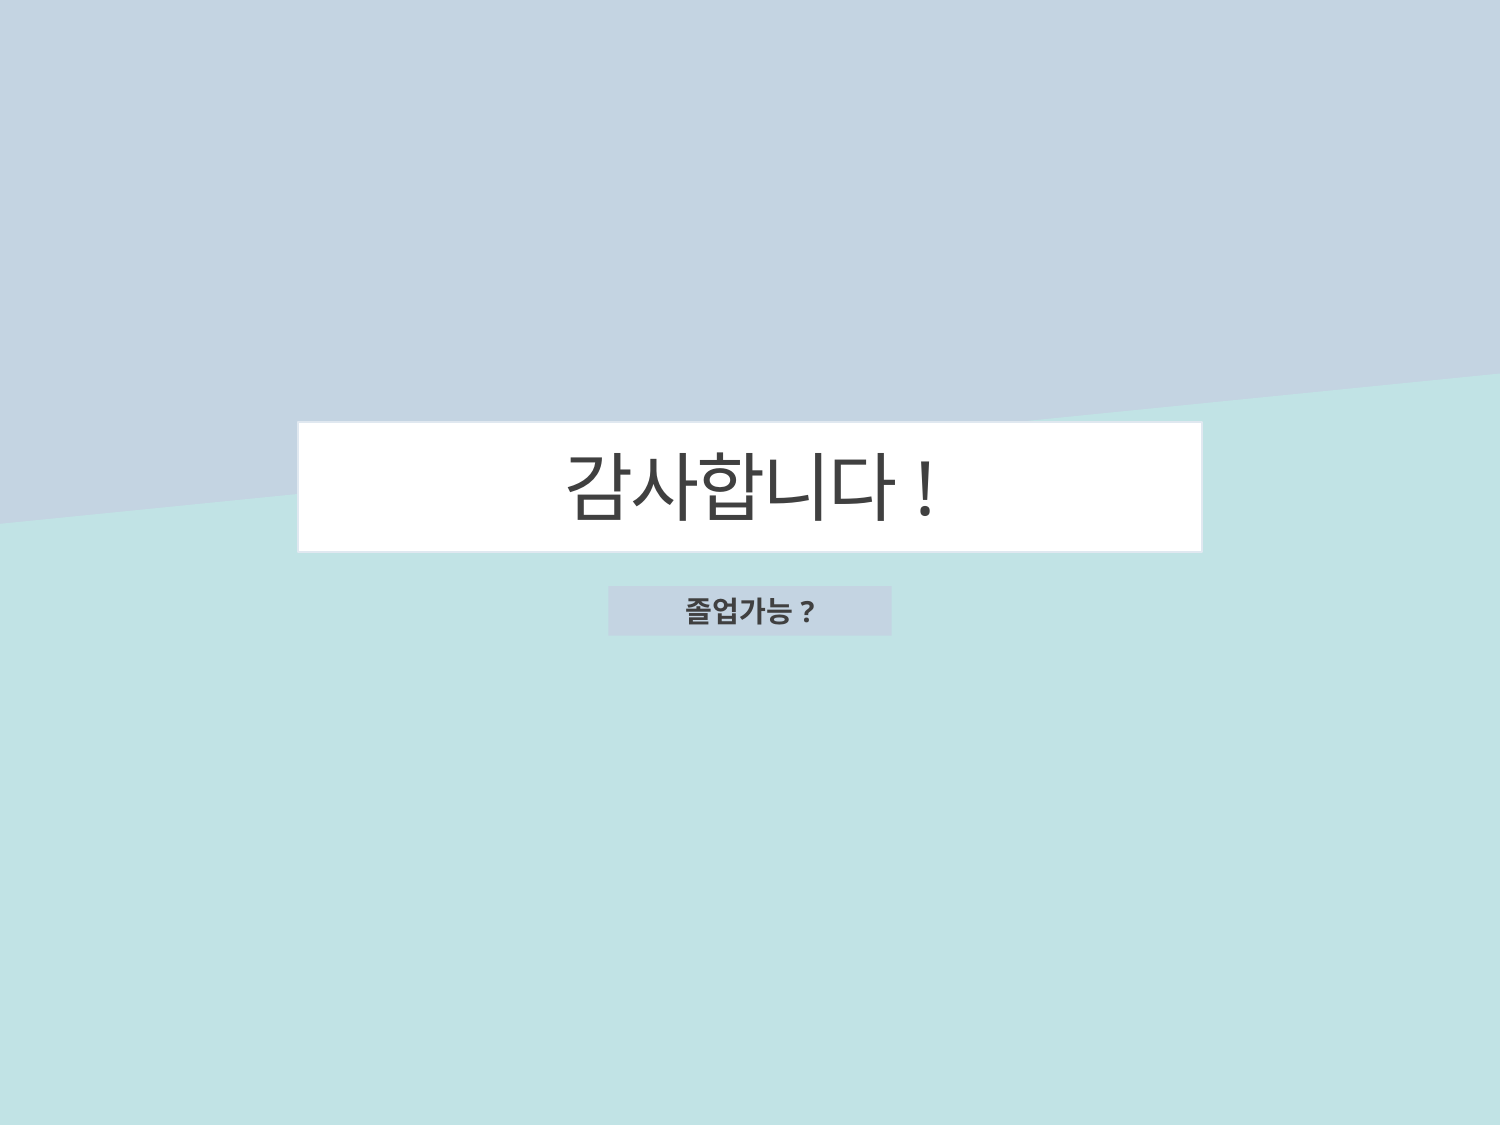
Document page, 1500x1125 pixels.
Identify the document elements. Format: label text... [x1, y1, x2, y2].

text_box 졸업가능? [608, 586, 892, 636]
text_box 감사합니다! [549, 432, 951, 538]
